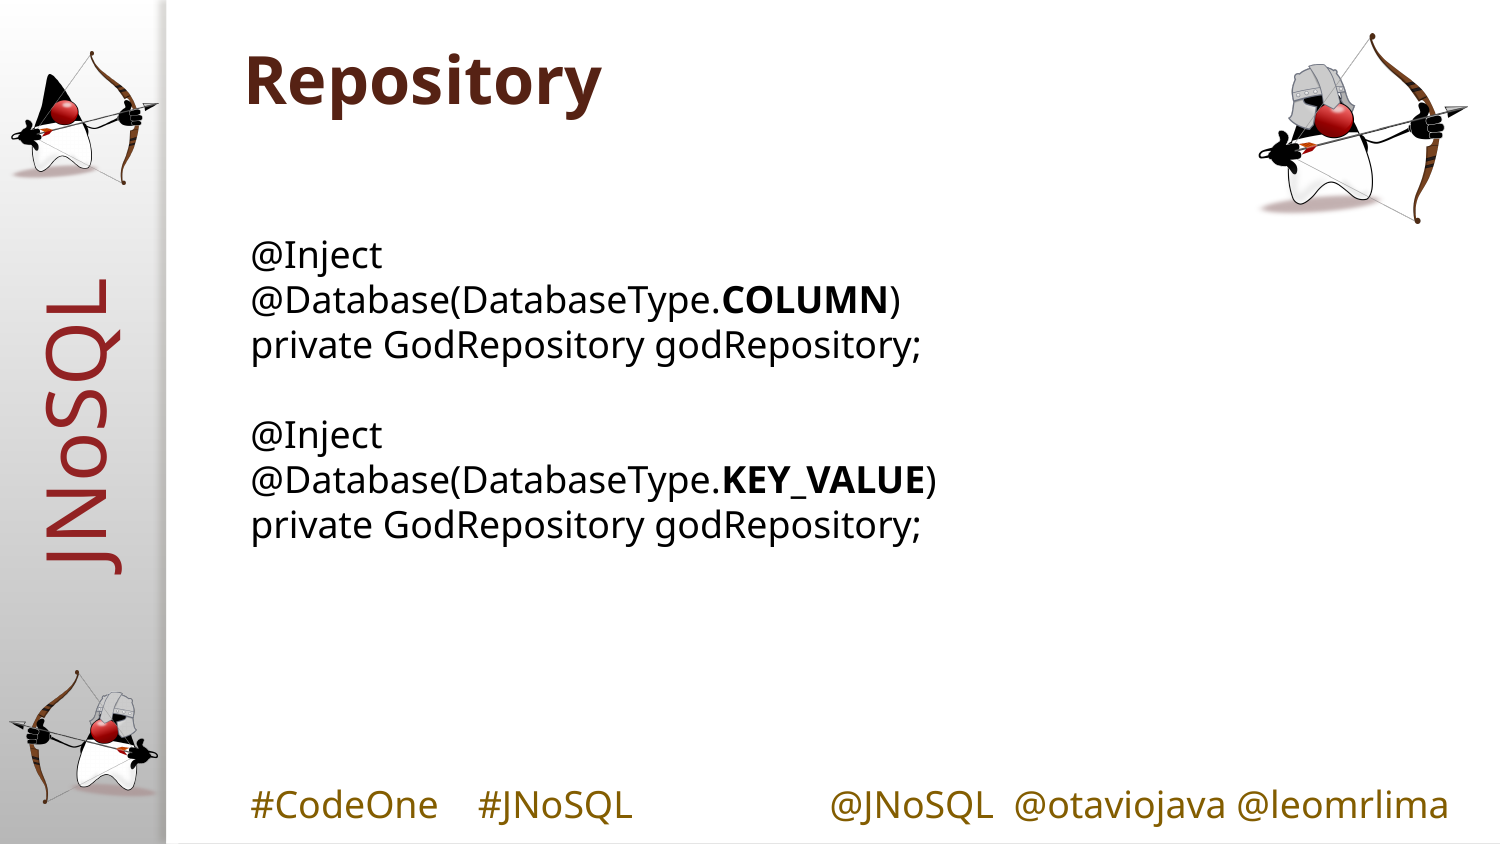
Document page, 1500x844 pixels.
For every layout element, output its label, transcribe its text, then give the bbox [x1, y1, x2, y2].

title Repository [235, 33, 1249, 175]
picture [6, 51, 159, 185]
picture [1250, 33, 1468, 224]
text_box @Inject @Database(DatabaseType.COLUMN) private GodRepository godRepository; @Inject @Database(DatabaseType.KEY_VALUE) private GodRepository godRepository; [235, 223, 1406, 557]
picture [9, 670, 163, 804]
